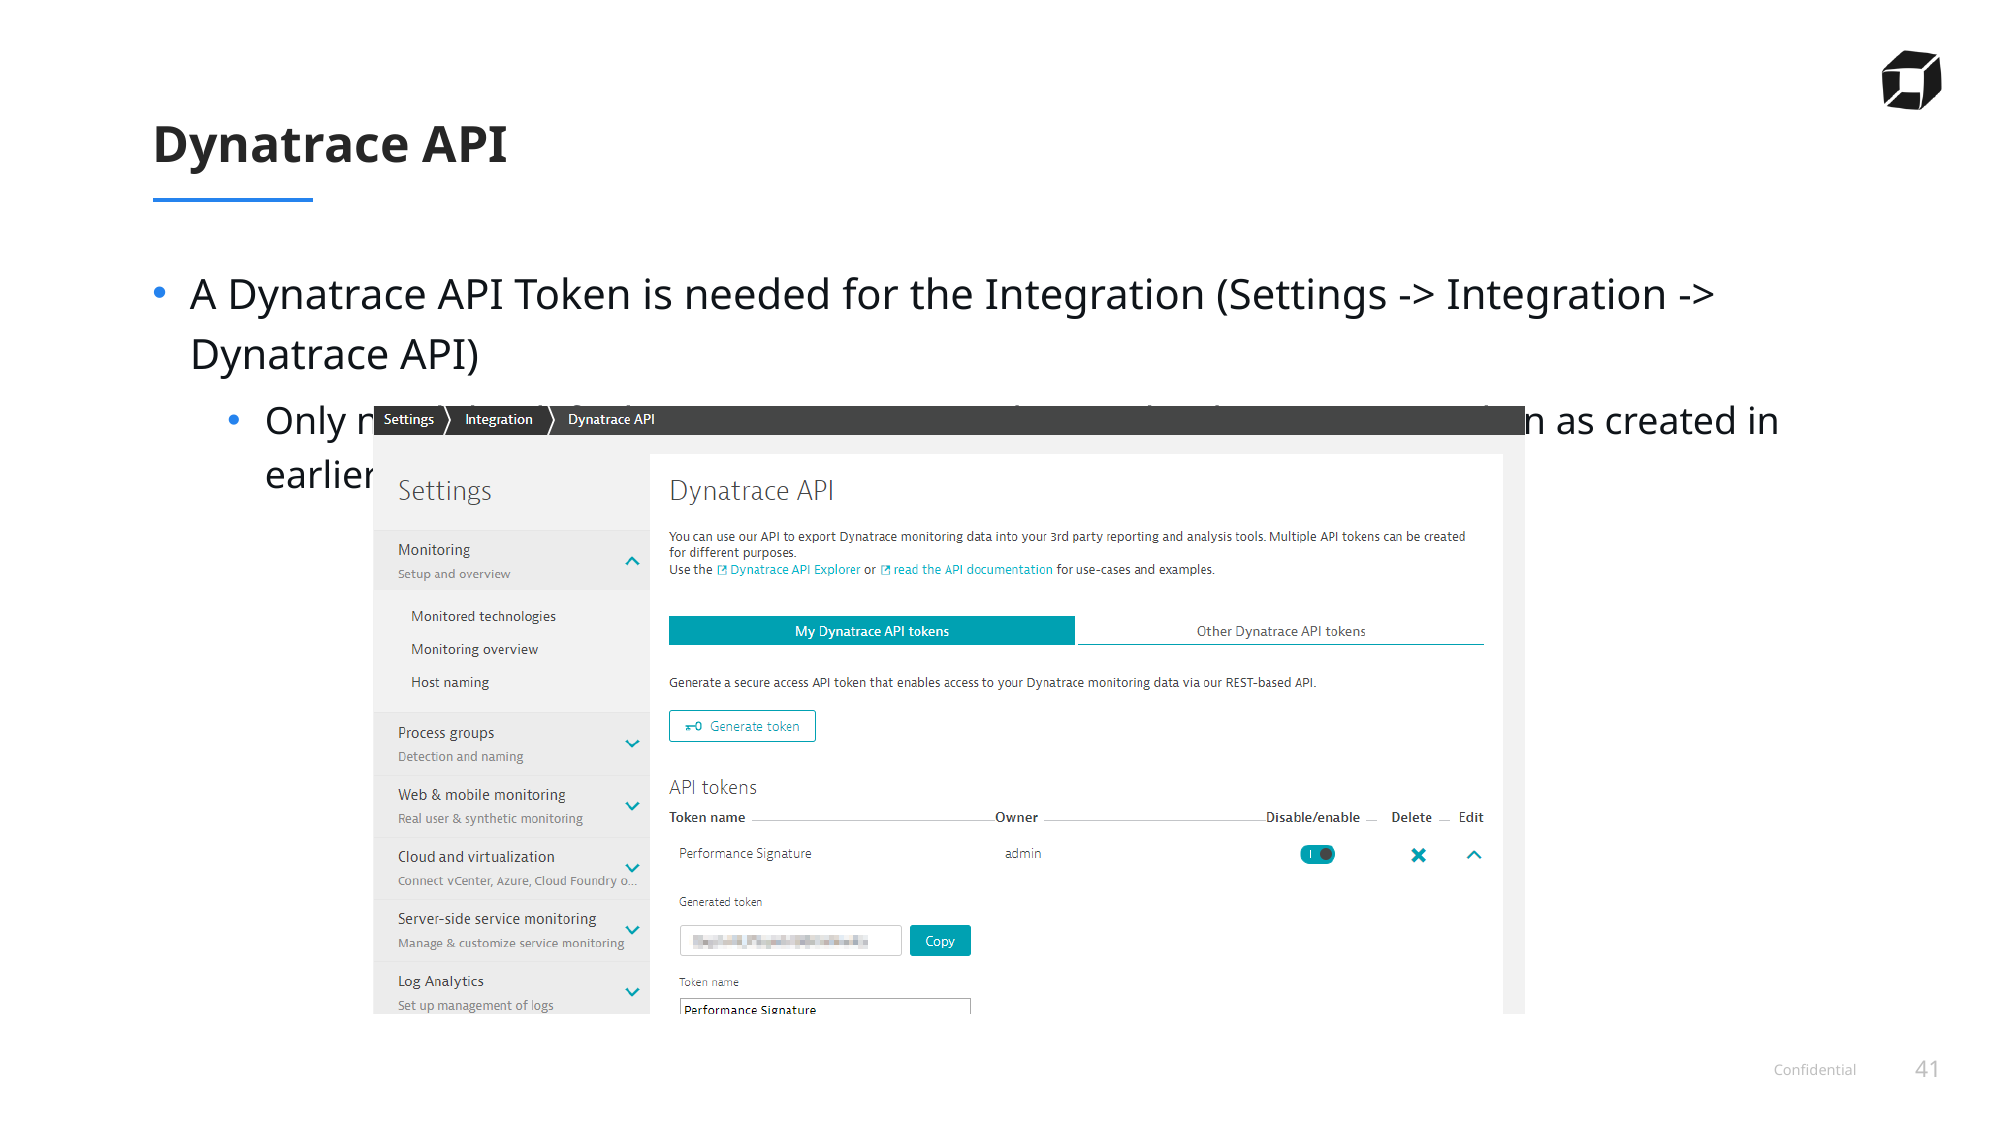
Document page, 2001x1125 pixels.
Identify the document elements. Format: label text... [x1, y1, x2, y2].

picture [373, 406, 1525, 1014]
picture [1881, 50, 1942, 110]
list A Dynatrace API Token is needed for the Integration (Settings -> Integration -> Dynatrace API) Only need the default top 3 permissions (This can be the same API Token as created in earlier steps) [137, 249, 1863, 1014]
title Dynatrace API [137, 59, 1863, 181]
